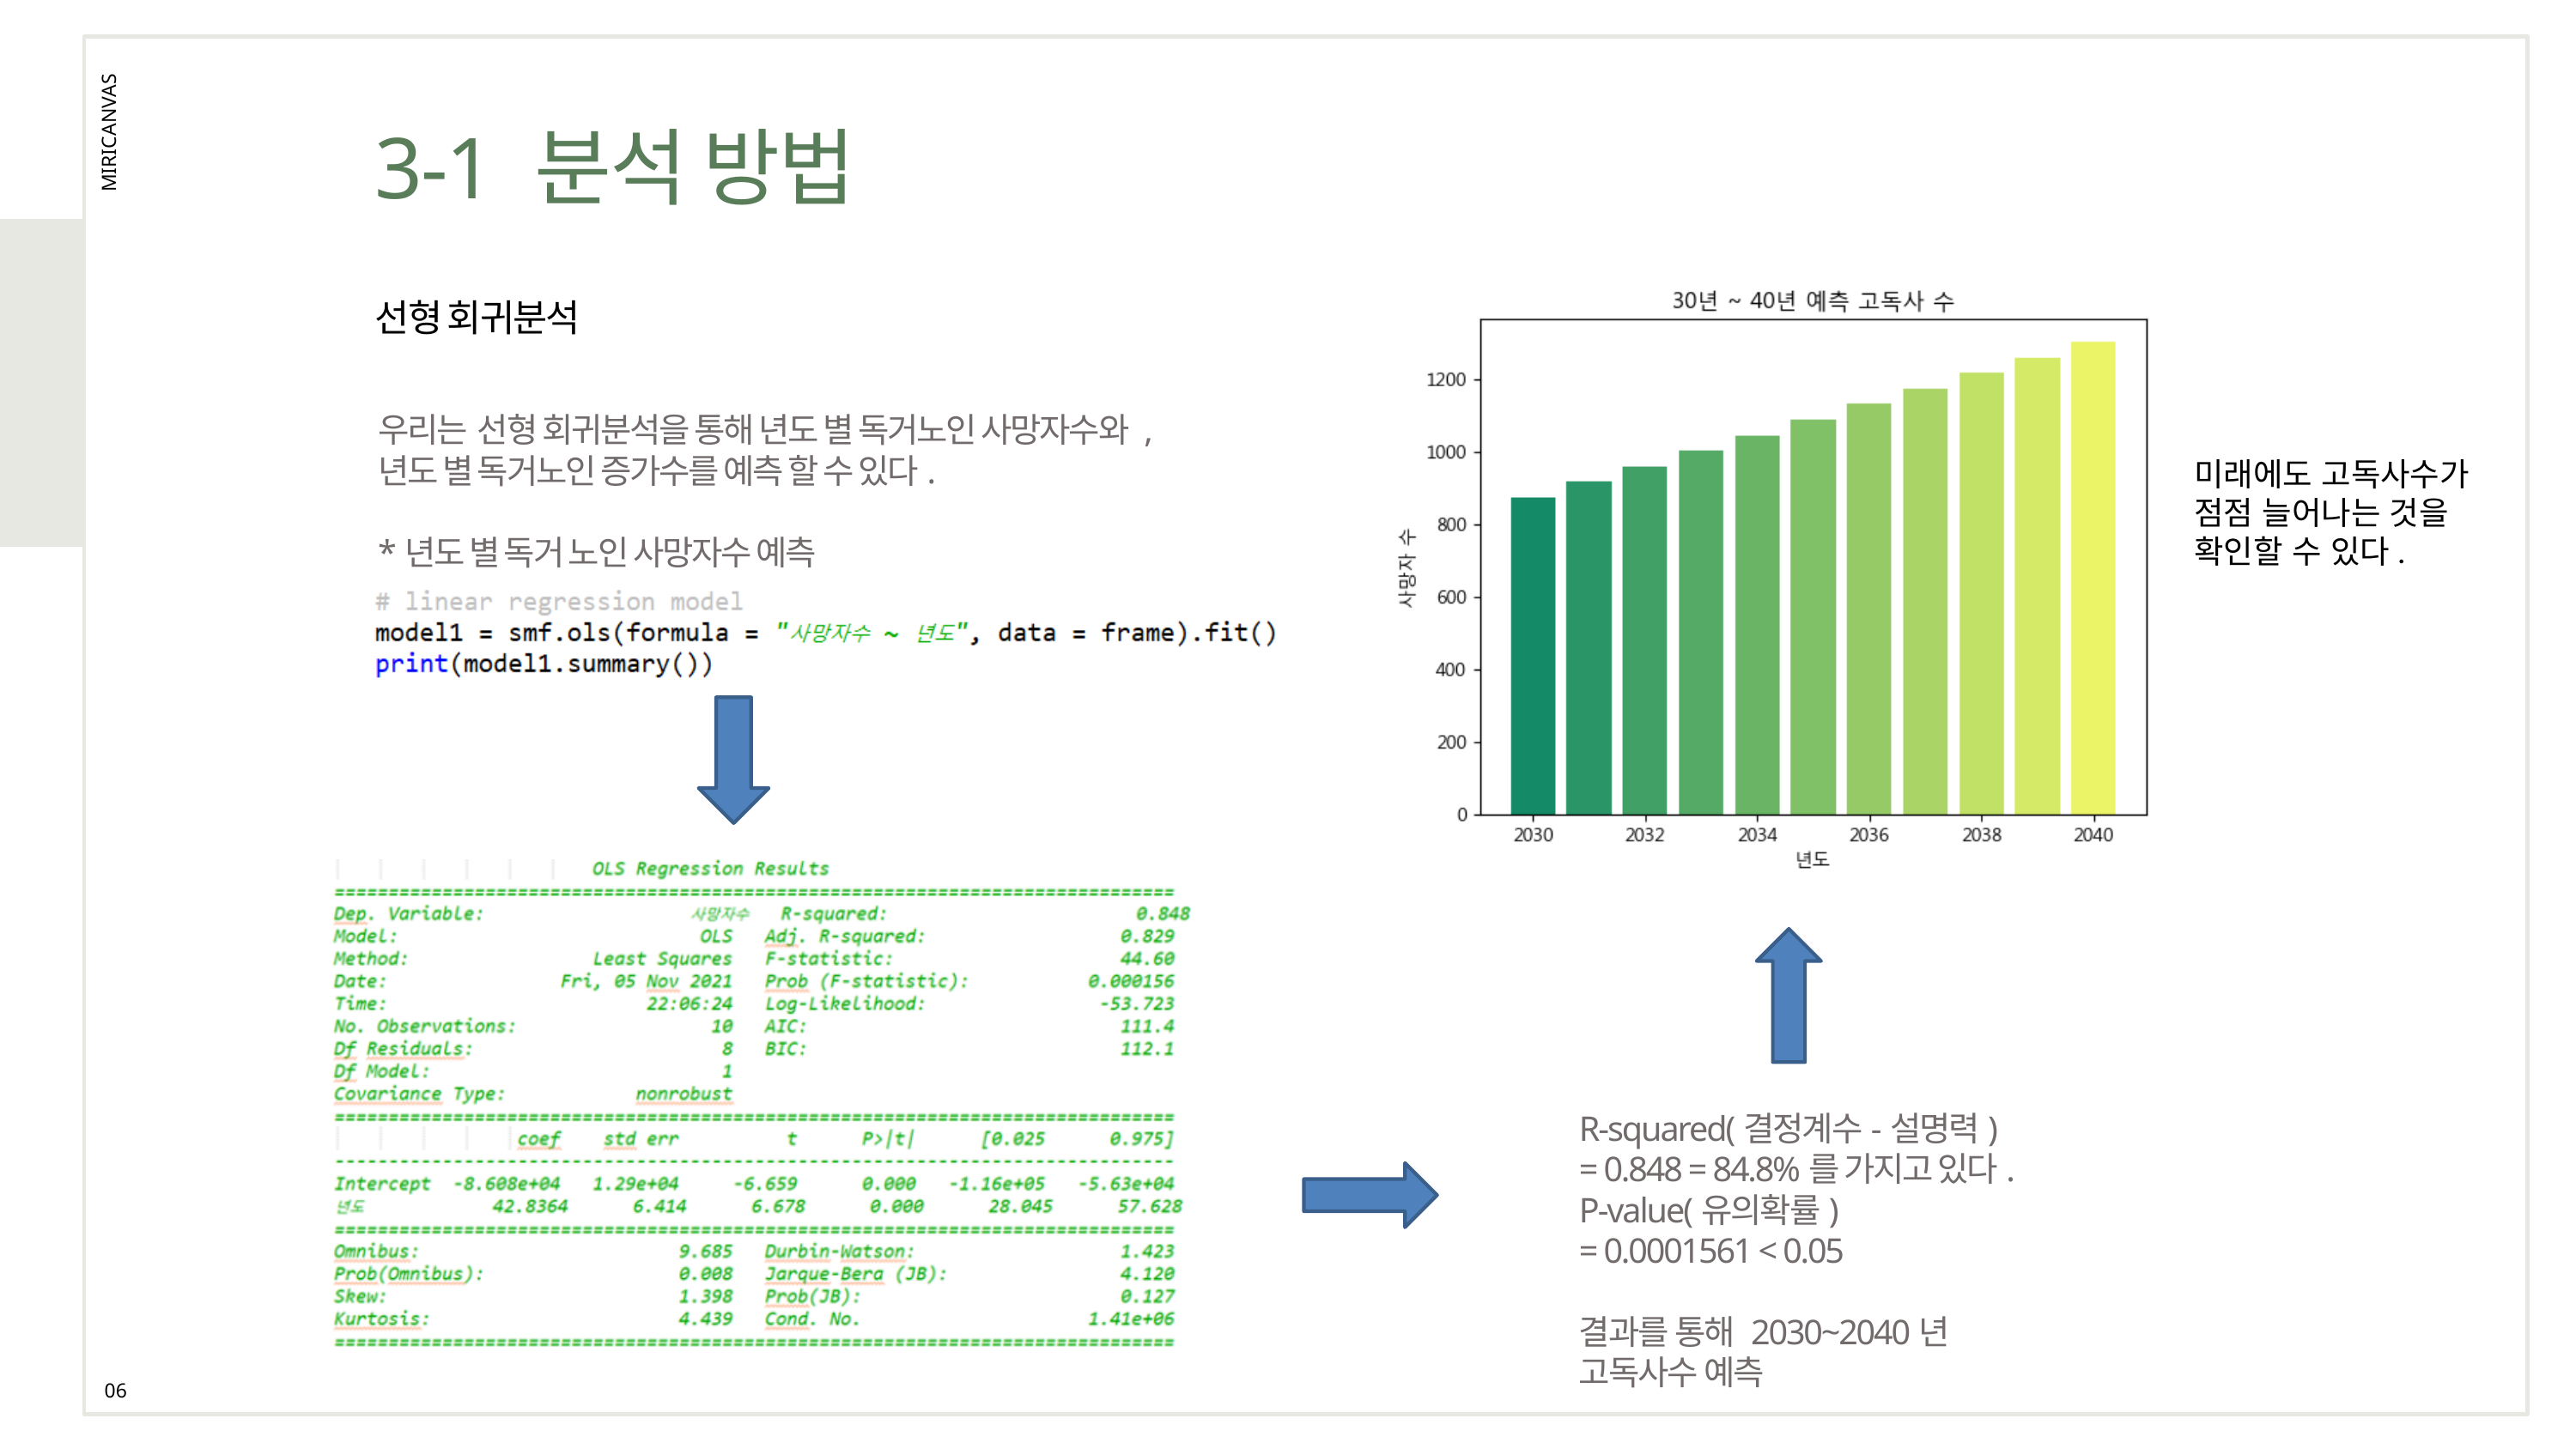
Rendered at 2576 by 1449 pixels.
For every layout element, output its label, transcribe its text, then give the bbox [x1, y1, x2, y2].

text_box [0, 219, 85, 547]
picture [1373, 241, 2233, 886]
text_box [324, 858, 1194, 1355]
picture [373, 589, 1289, 689]
text_box 미래에도 고독사수가 점점 늘어나는 것을 확인할 수 있다. [2236, 448, 2518, 577]
text_box [696, 696, 771, 825]
text_box [1754, 926, 1823, 1064]
text_box [1302, 1161, 1439, 1229]
text_box [82, 34, 2530, 1416]
